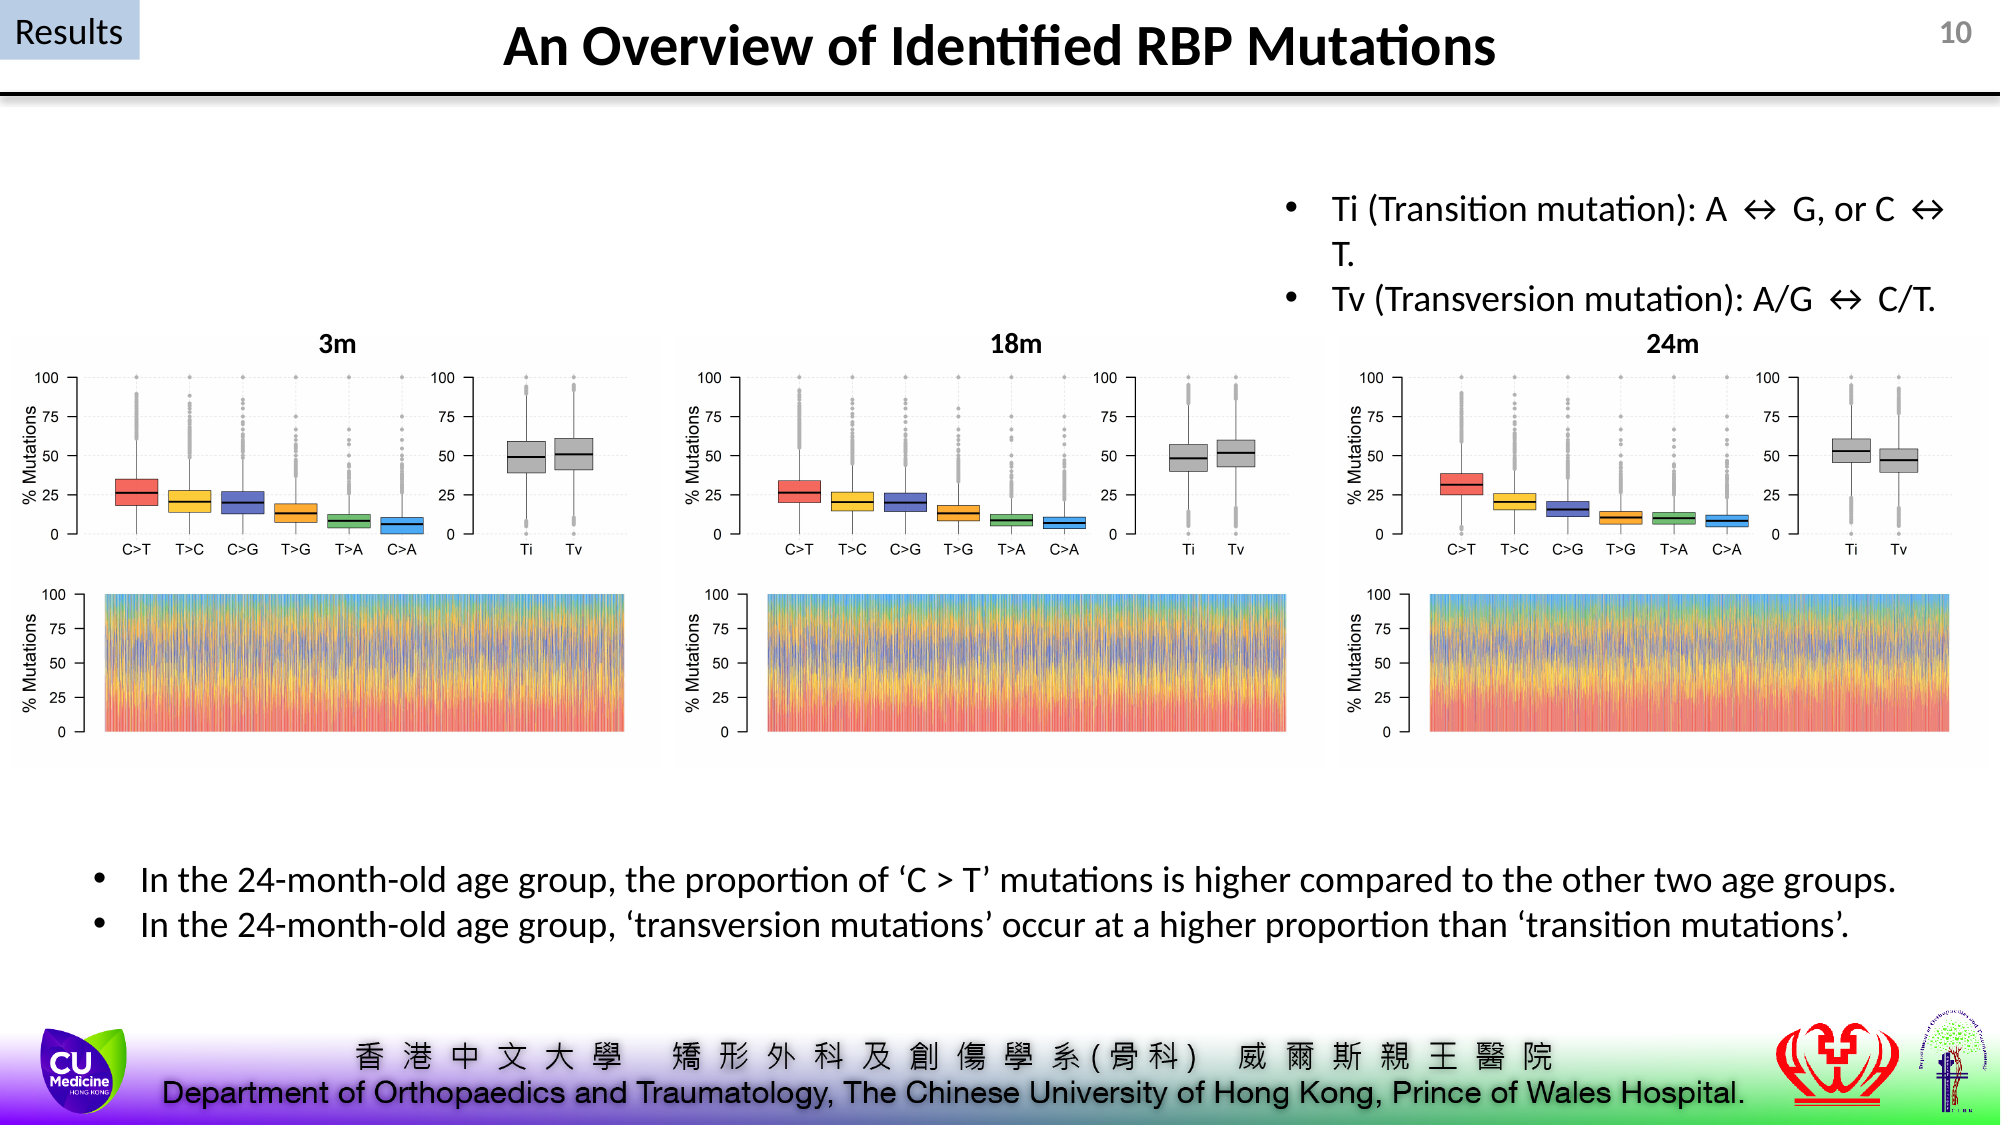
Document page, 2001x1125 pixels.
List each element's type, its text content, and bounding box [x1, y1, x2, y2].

text_box An Overview of Identified RBP Mutations [118, 0, 1882, 85]
picture [0, 0, 2001, 1125]
text_box Ti (Transition mutation): A ↔ G, or C ↔ T. Tv (Transversion mutation): A/G ↔ C/T. [1270, 176, 1988, 324]
slide_number 10 [1882, 0, 1988, 60]
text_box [1337, 317, 1988, 769]
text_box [12, 317, 663, 769]
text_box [674, 317, 1325, 769]
text_box In the 24-month-old age group, the proportion of ‘C > T’ mutations is higher compared to the other two age groups. In the 24-month-old age group, ‘transversion mutations’ occur at a higher proportion than ‘transition mutations’. [78, 847, 1922, 952]
text_box Results [0, 0, 140, 60]
